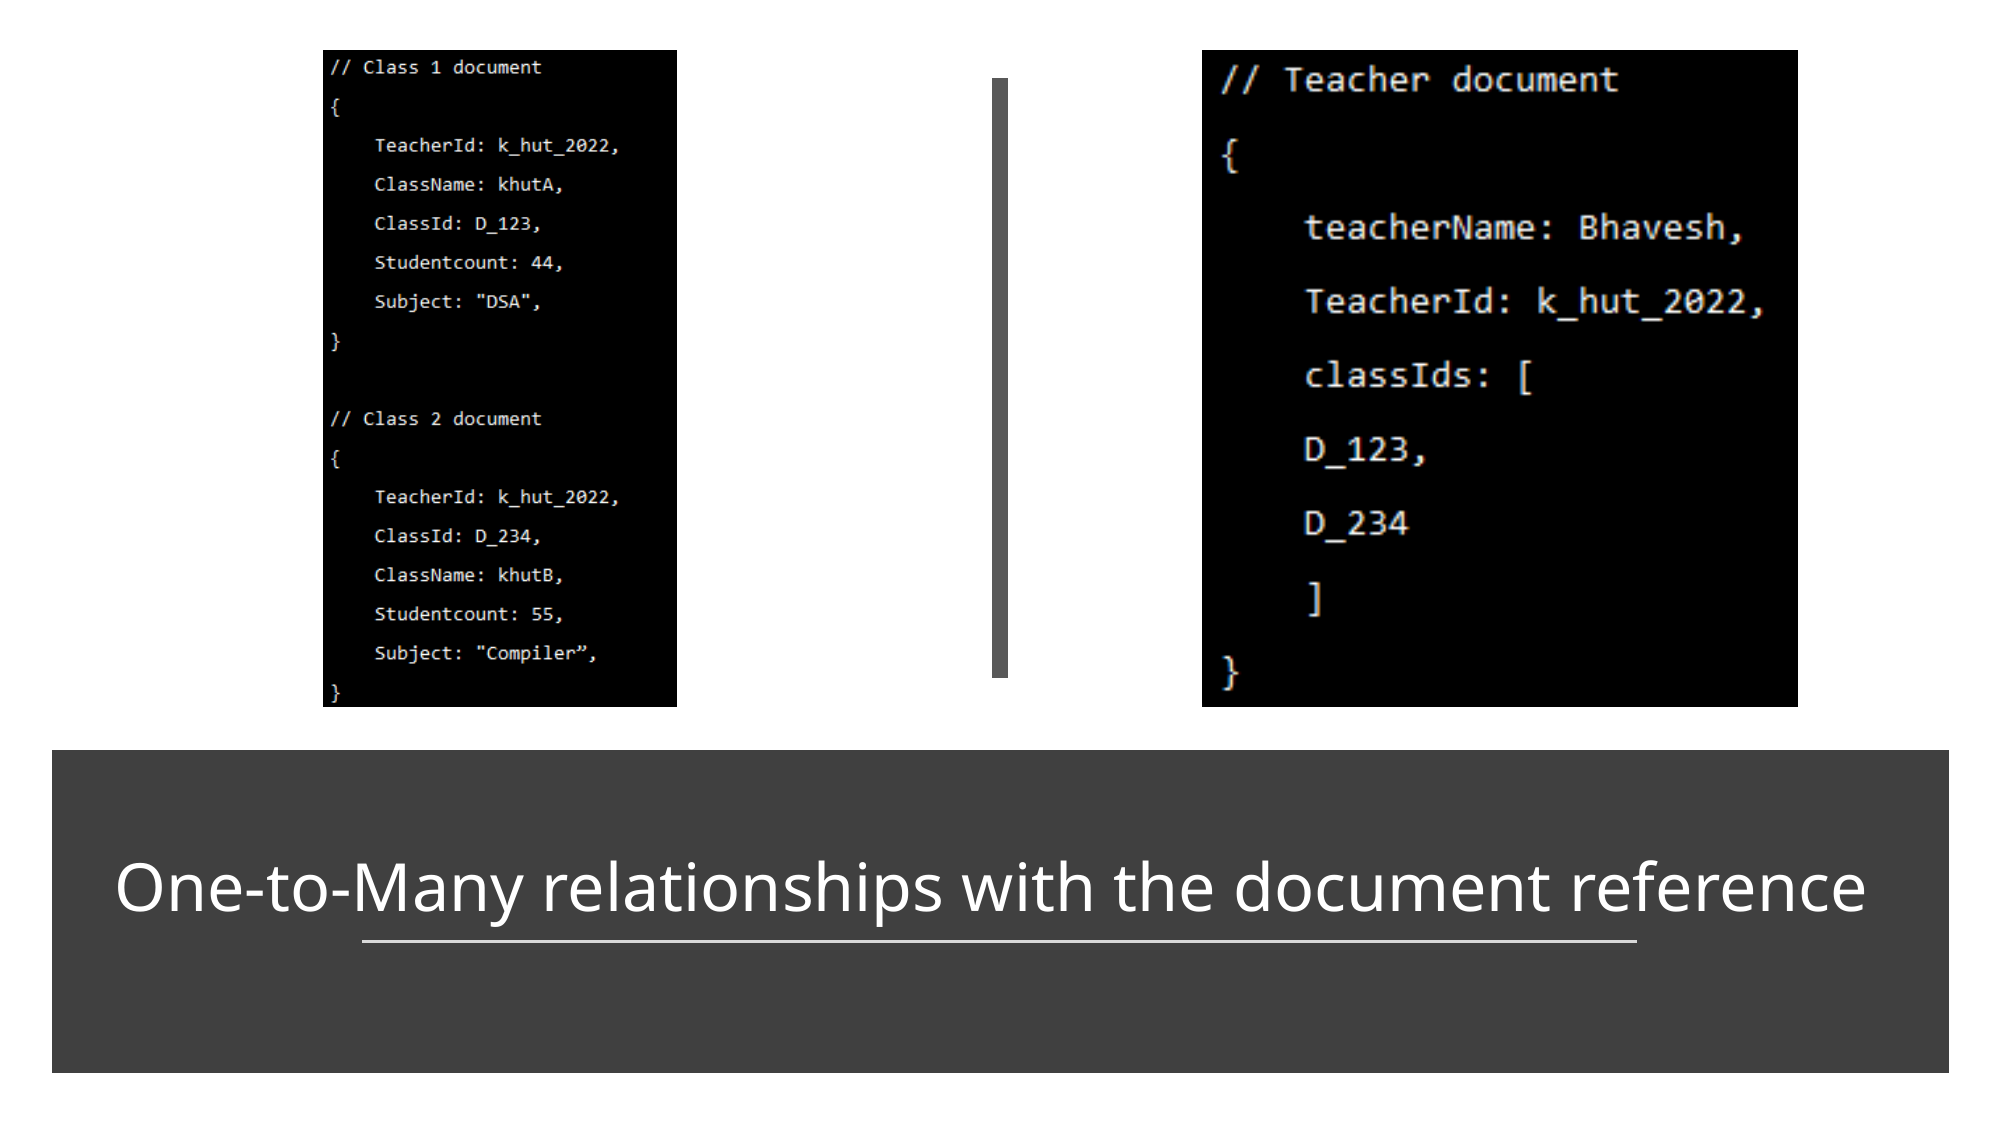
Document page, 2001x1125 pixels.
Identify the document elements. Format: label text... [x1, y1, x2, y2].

title One-to-Many relationships with the document reference [86, 780, 1914, 933]
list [323, 50, 677, 707]
text_box [61, 759, 1939, 1064]
picture [1202, 50, 1798, 707]
